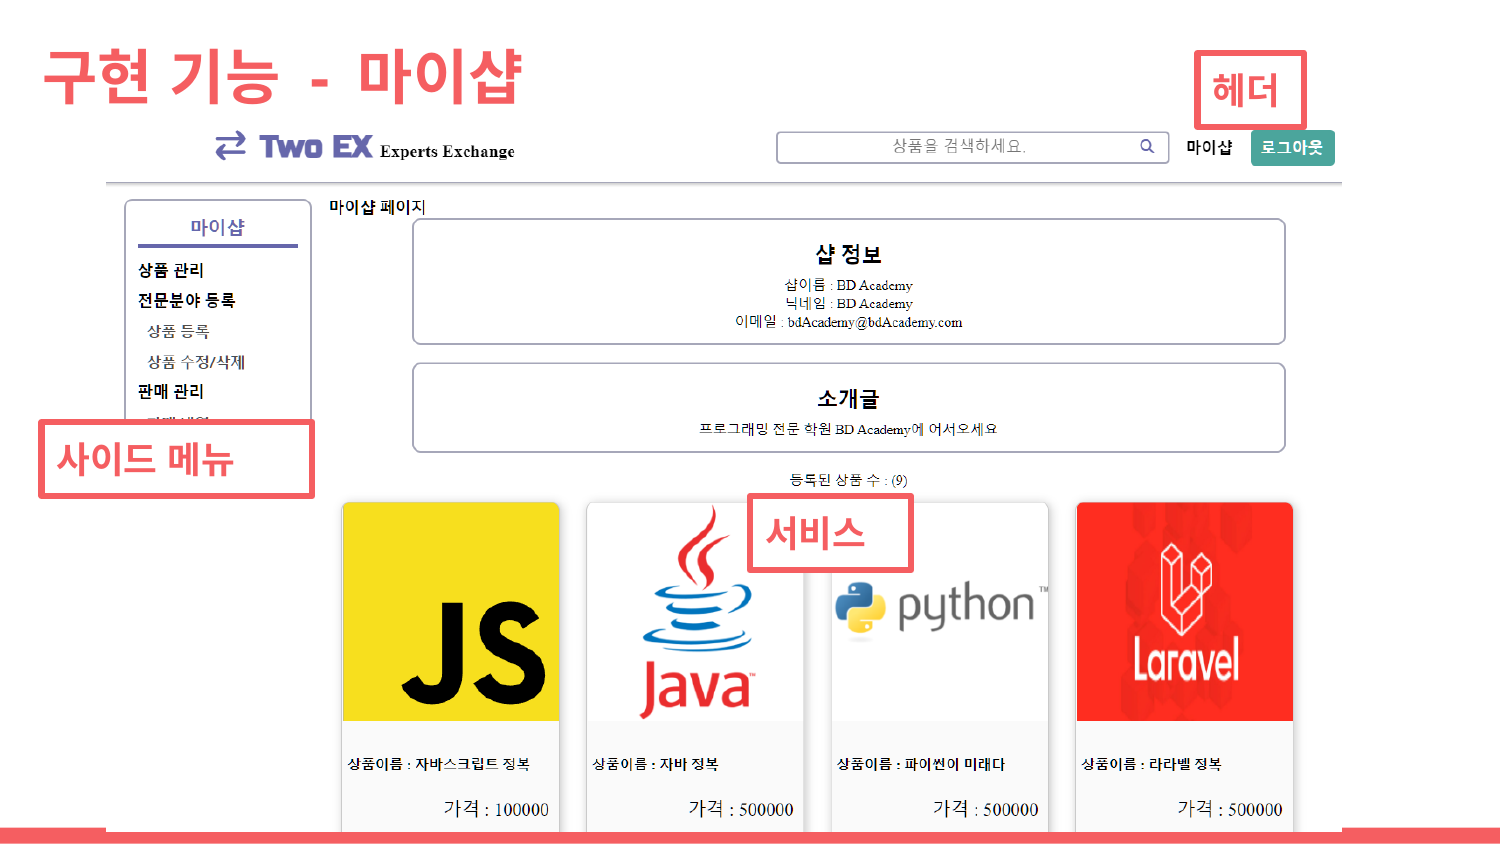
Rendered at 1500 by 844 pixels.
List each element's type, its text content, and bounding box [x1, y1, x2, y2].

title 구현 기능 - 마이샵 [27, 24, 892, 128]
picture [106, 118, 1343, 832]
title 헤더 [1197, 52, 1304, 117]
title 사이드 메뉴 [41, 421, 100, 497]
